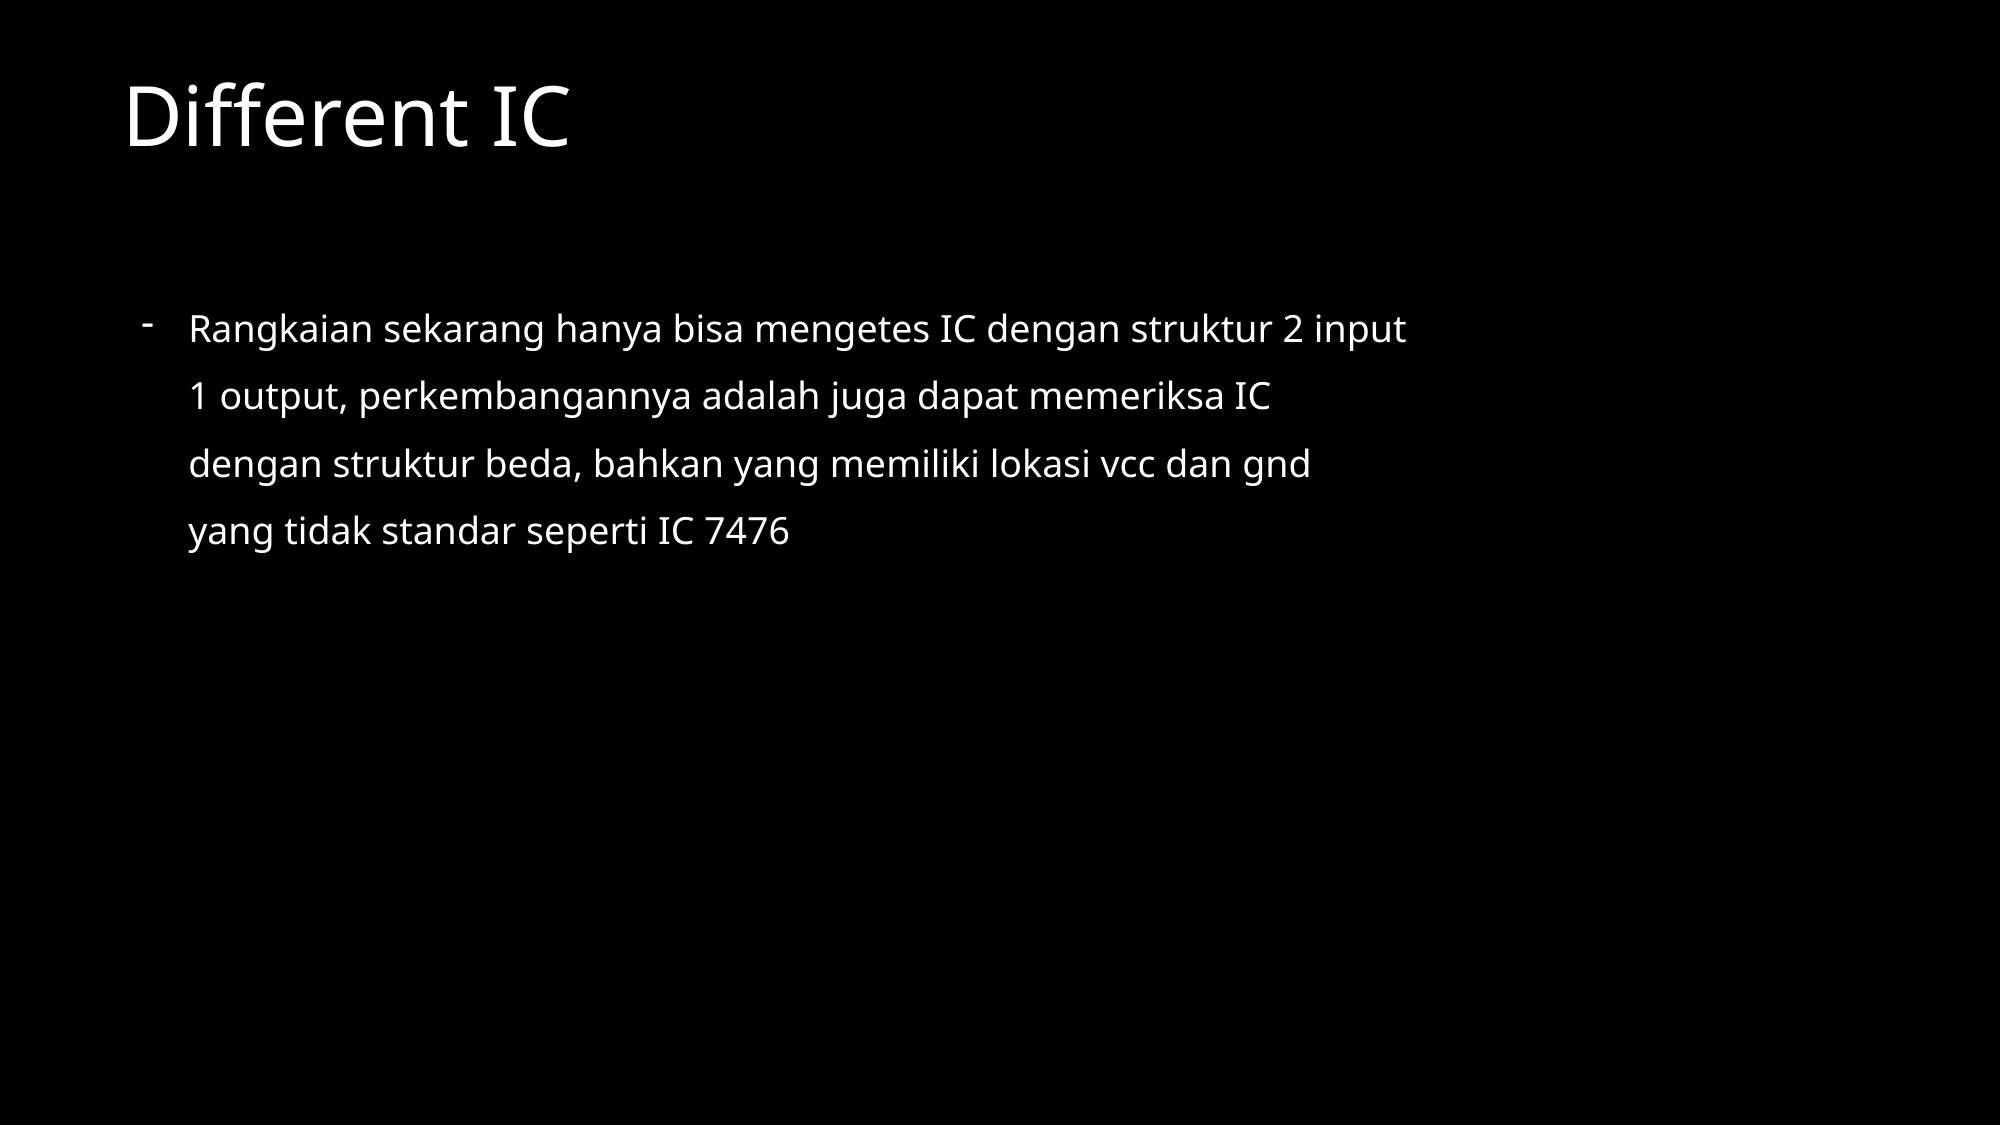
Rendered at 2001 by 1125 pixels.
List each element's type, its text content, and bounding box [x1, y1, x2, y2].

text_box Rangkaian sekarang hanya bisa mengetes IC dengan struktur 2 input 1 output, perkembangannya adalah juga dapat memeriksa IC dengan struktur beda, bahkan yang memiliki lokasi vcc dan gnd yang tidak standar seperti IC 7476 [126, 274, 1424, 560]
text_box Different IC [107, 55, 1380, 170]
